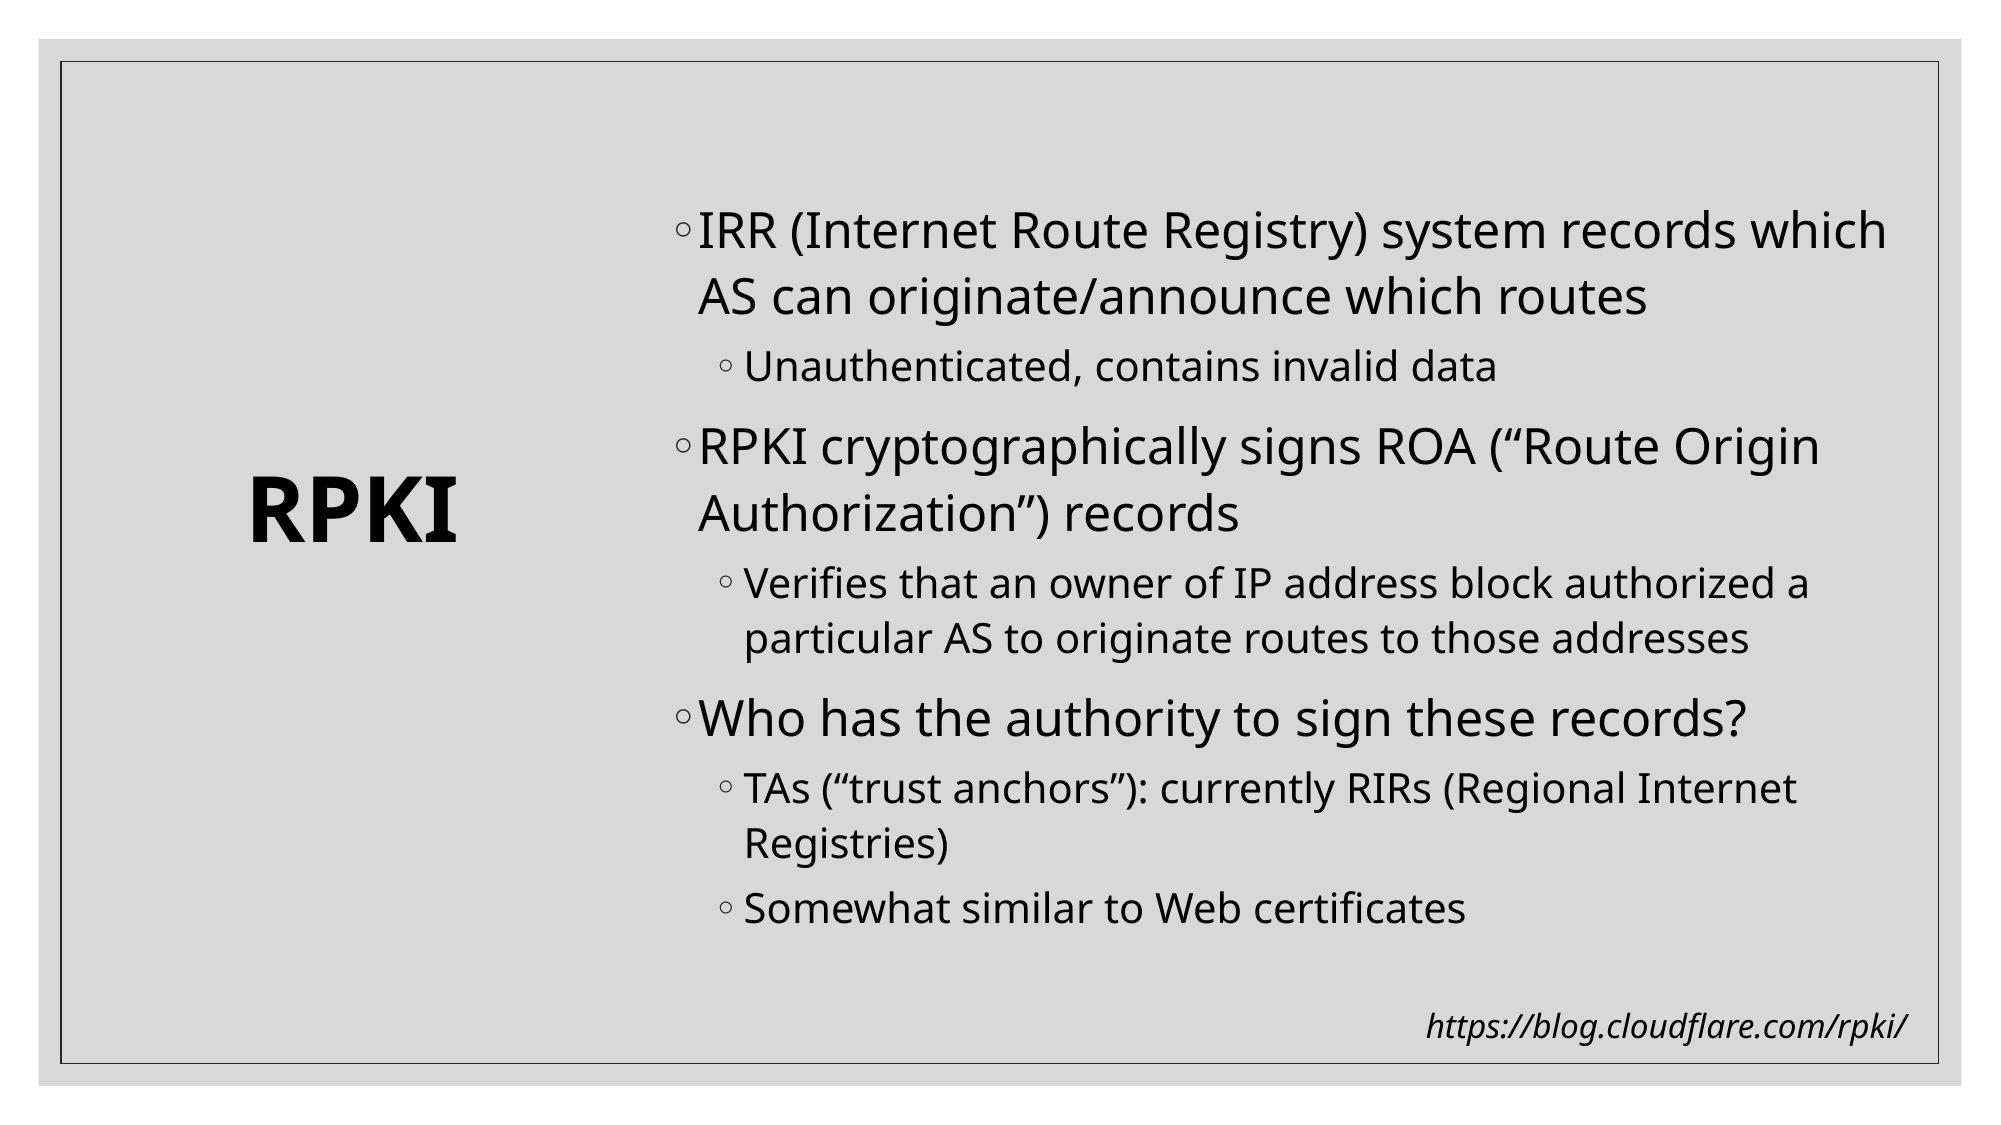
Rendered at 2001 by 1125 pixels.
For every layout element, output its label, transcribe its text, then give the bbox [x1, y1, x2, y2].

text_box https://blog.cloudflare.com/rpki/ [1411, 997, 1922, 1053]
list IRR (Internet Route Registry) system records which AS can originate/announce which routes Unauthenticated, contains invalid data RPKI cryptographically signs ROA (“Route Origin Authorization”) records Verifies that an owner of IP address block authorized a particular AS to originate routes to those addresses Who has the authority to sign these records? TAs (“trust anchors”): currently RIRs (Regional Internet Registries) Somewhat similar to Web certificates [653, 164, 1911, 961]
title RPKI [142, 164, 653, 961]
